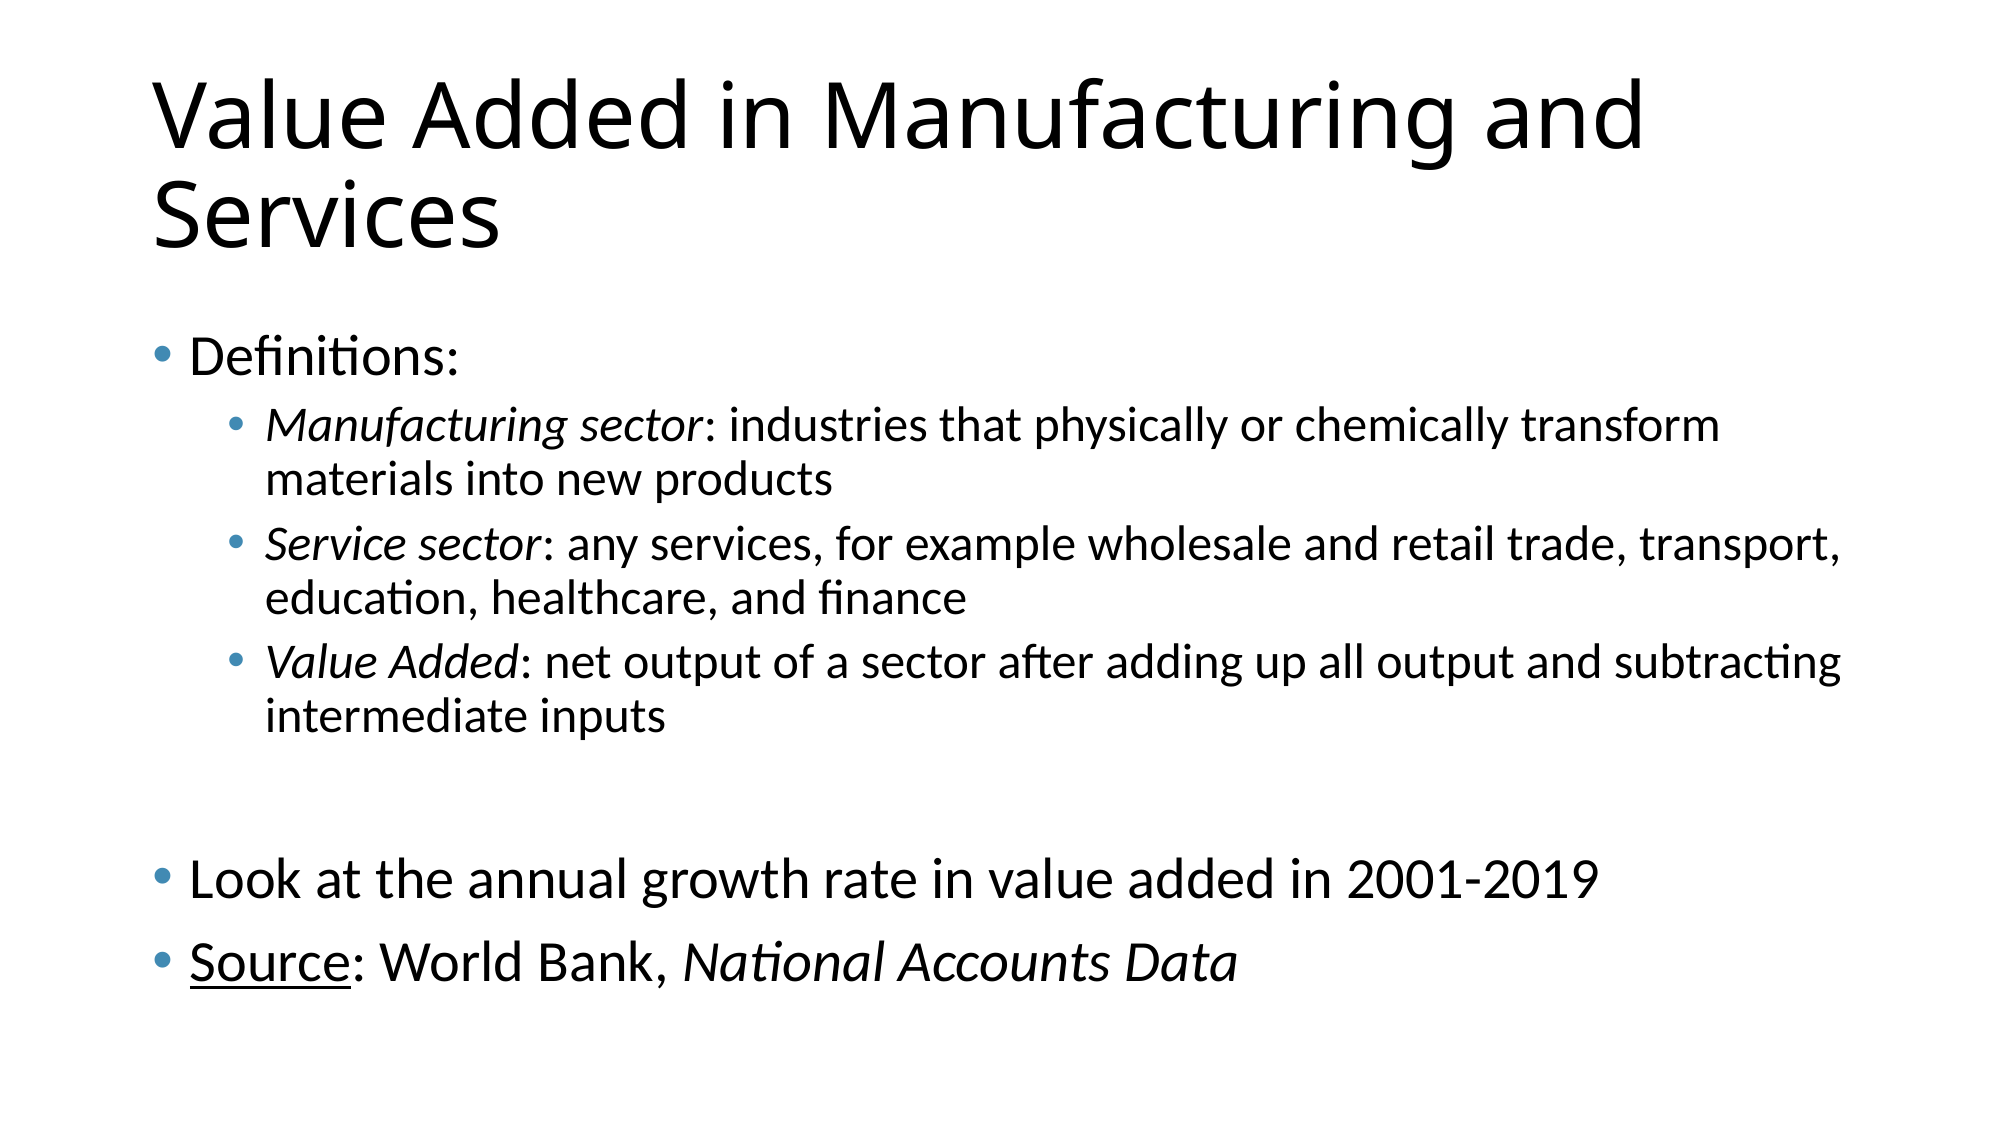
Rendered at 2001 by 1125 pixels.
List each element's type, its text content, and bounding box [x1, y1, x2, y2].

title Value Added in Manufacturing and Services [137, 59, 1863, 278]
list Definitions: Manufacturing sector: industries that physically or chemically transform materials into new products Service sector: any services, for example wholesale and retail trade, transport, education, healthcare, and finance Value Added: net output of a sector after adding up all output and subtracting intermediate inputs Look at the annual growth rate in value added in 2001-2019 Source: World Bank, National Accounts Data [137, 317, 1863, 1032]
